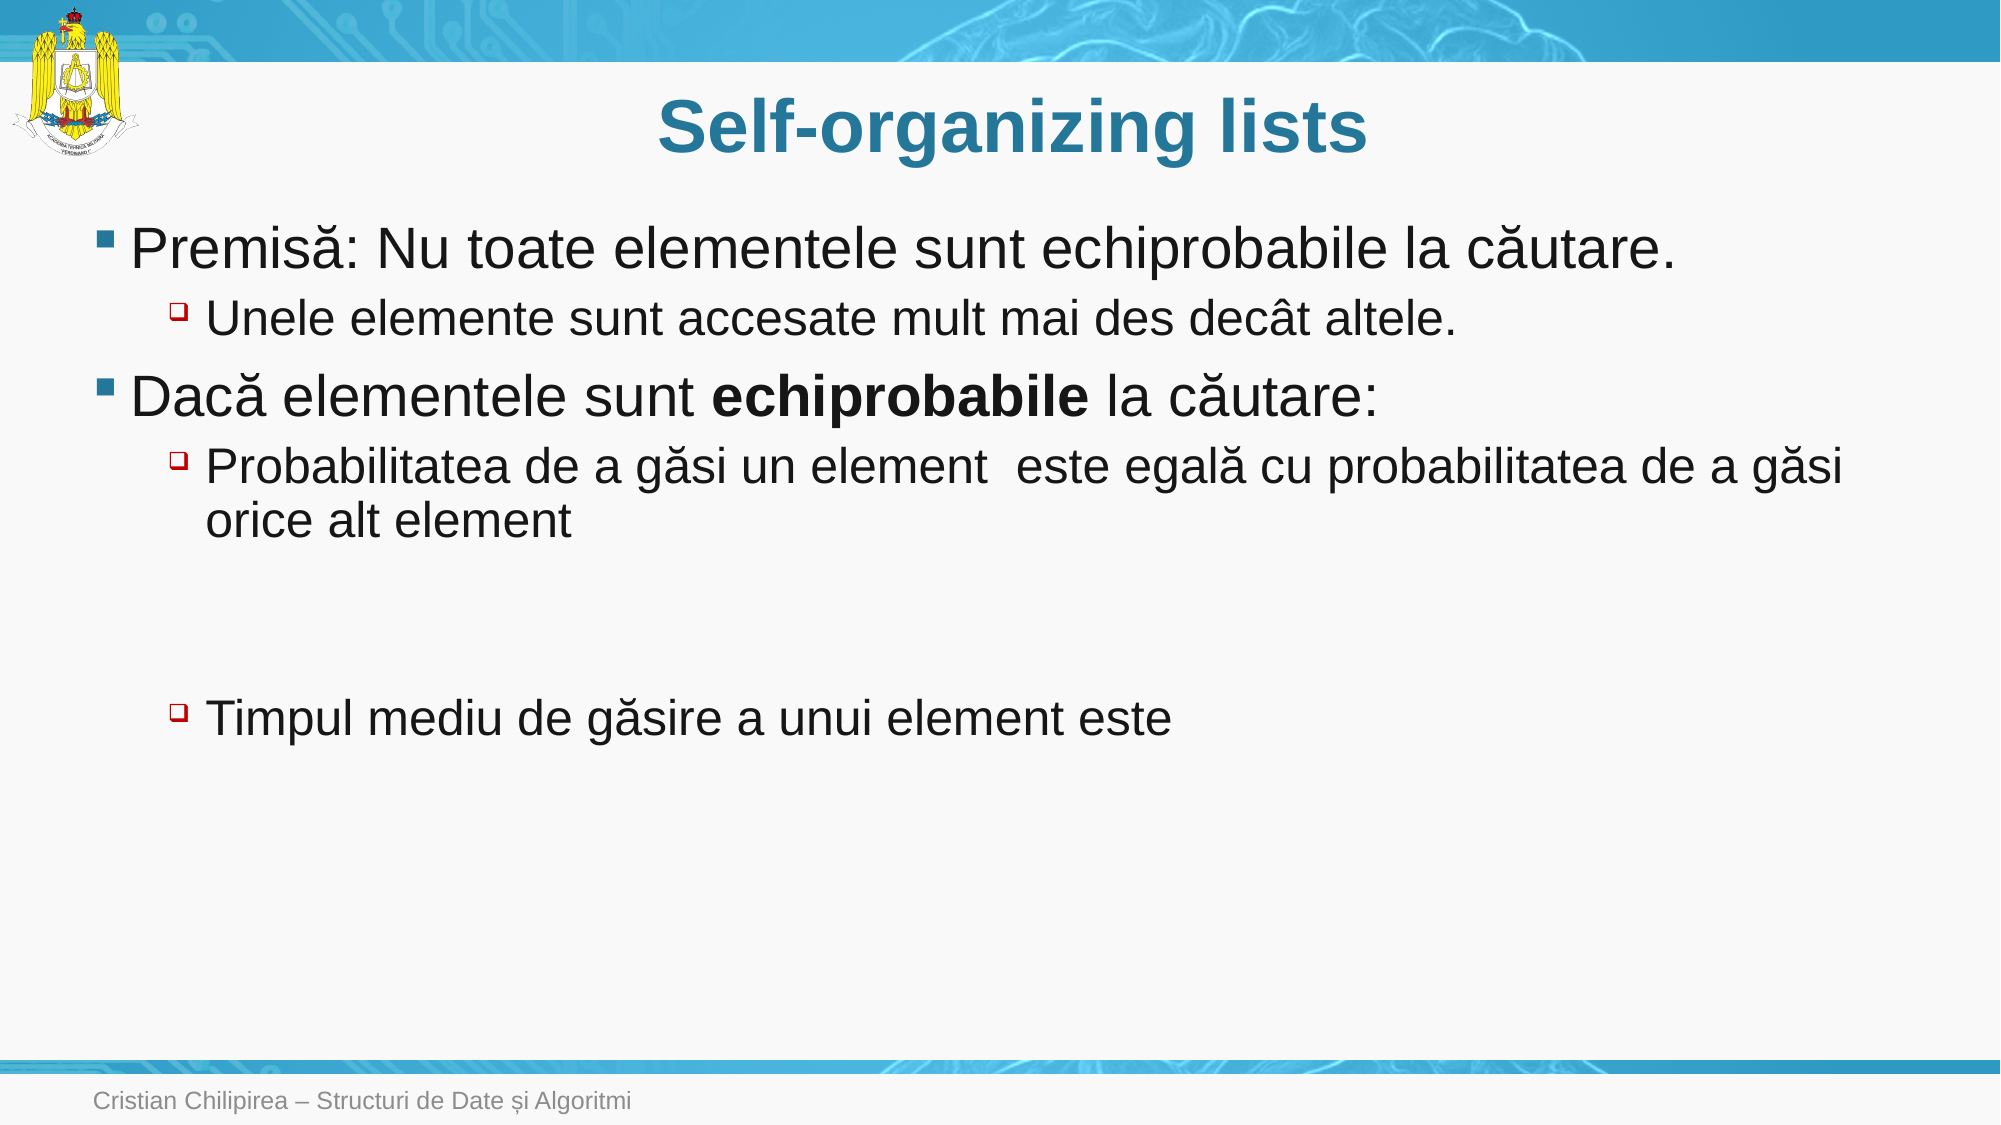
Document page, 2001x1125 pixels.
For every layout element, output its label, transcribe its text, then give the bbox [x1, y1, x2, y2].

picture [0, 1060, 2000, 1074]
footer Cristian Chilipirea – Structuri de Date și Algoritmi [77, 1073, 1338, 1125]
picture [0, 0, 2000, 156]
title Self-organizing lists [150, 76, 1876, 180]
